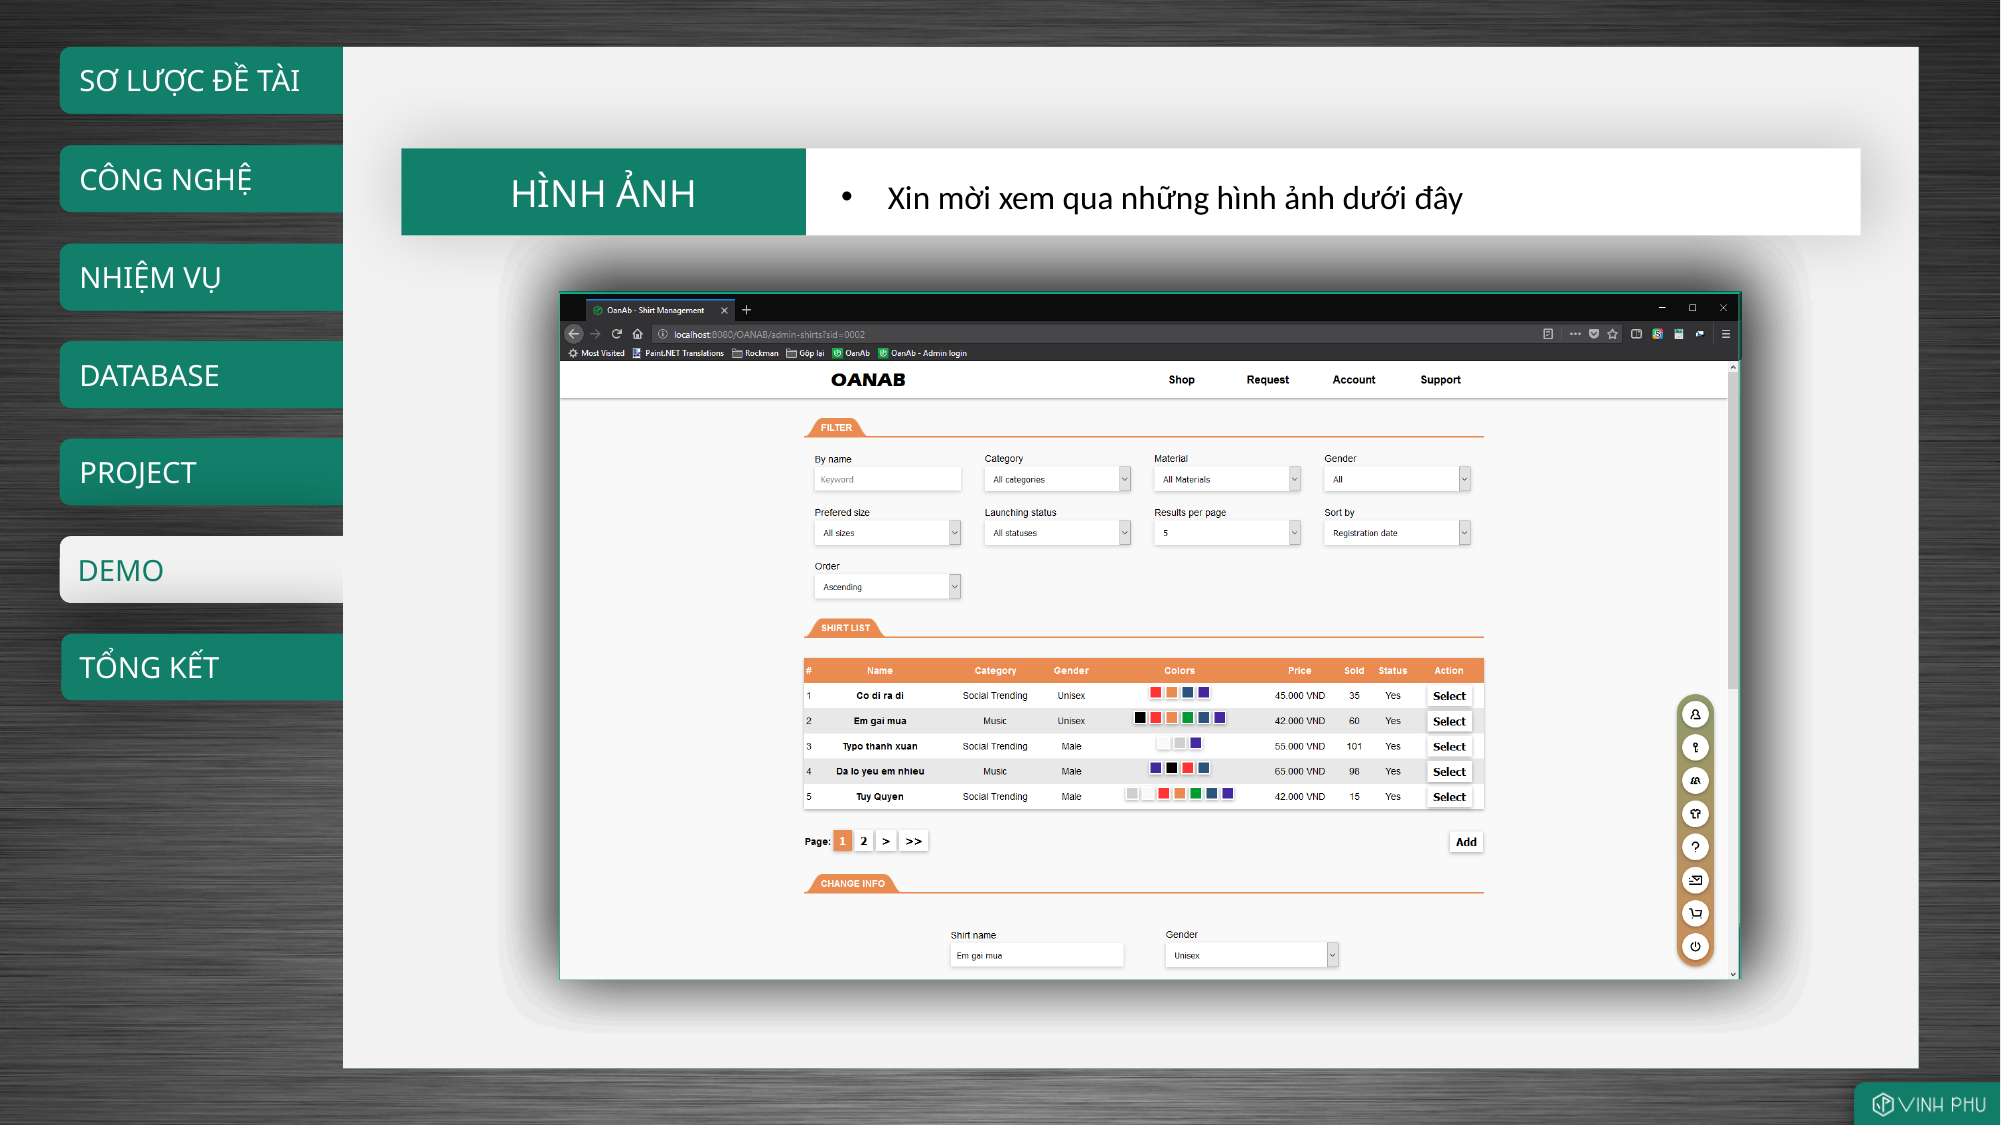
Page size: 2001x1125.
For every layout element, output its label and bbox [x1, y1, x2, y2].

picture [0, 0, 2001, 1125]
text_box [401, 148, 1861, 236]
text_box [59, 46, 1919, 1069]
